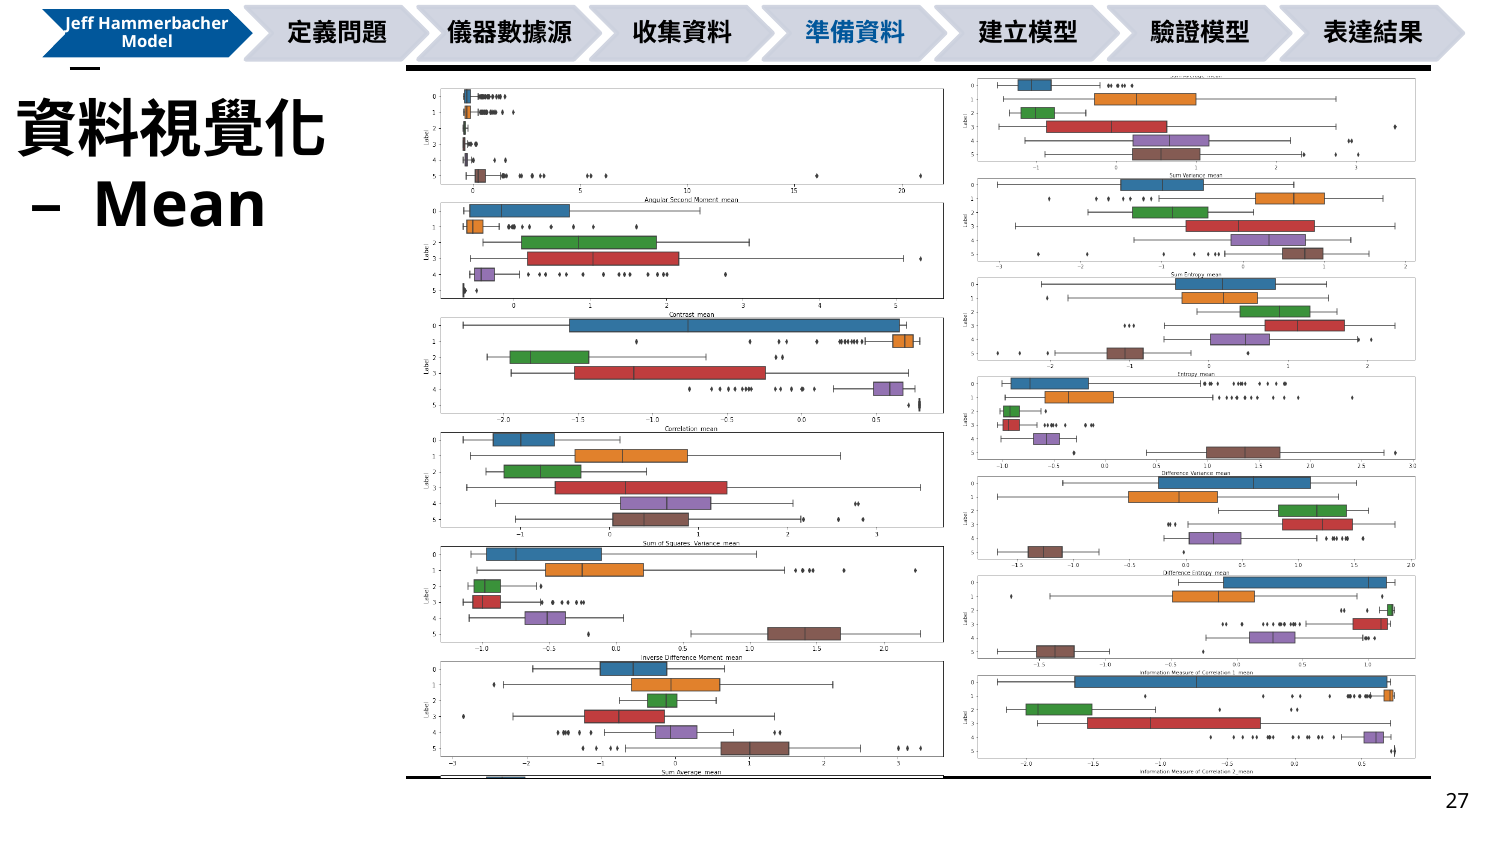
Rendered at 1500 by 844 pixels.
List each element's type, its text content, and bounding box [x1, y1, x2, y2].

slide_number 27 [1394, 769, 1484, 834]
picture [419, 84, 950, 778]
title 資料視覺化 – Mean [0, 73, 420, 250]
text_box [36, 5, 1464, 61]
picture [959, 76, 1420, 778]
